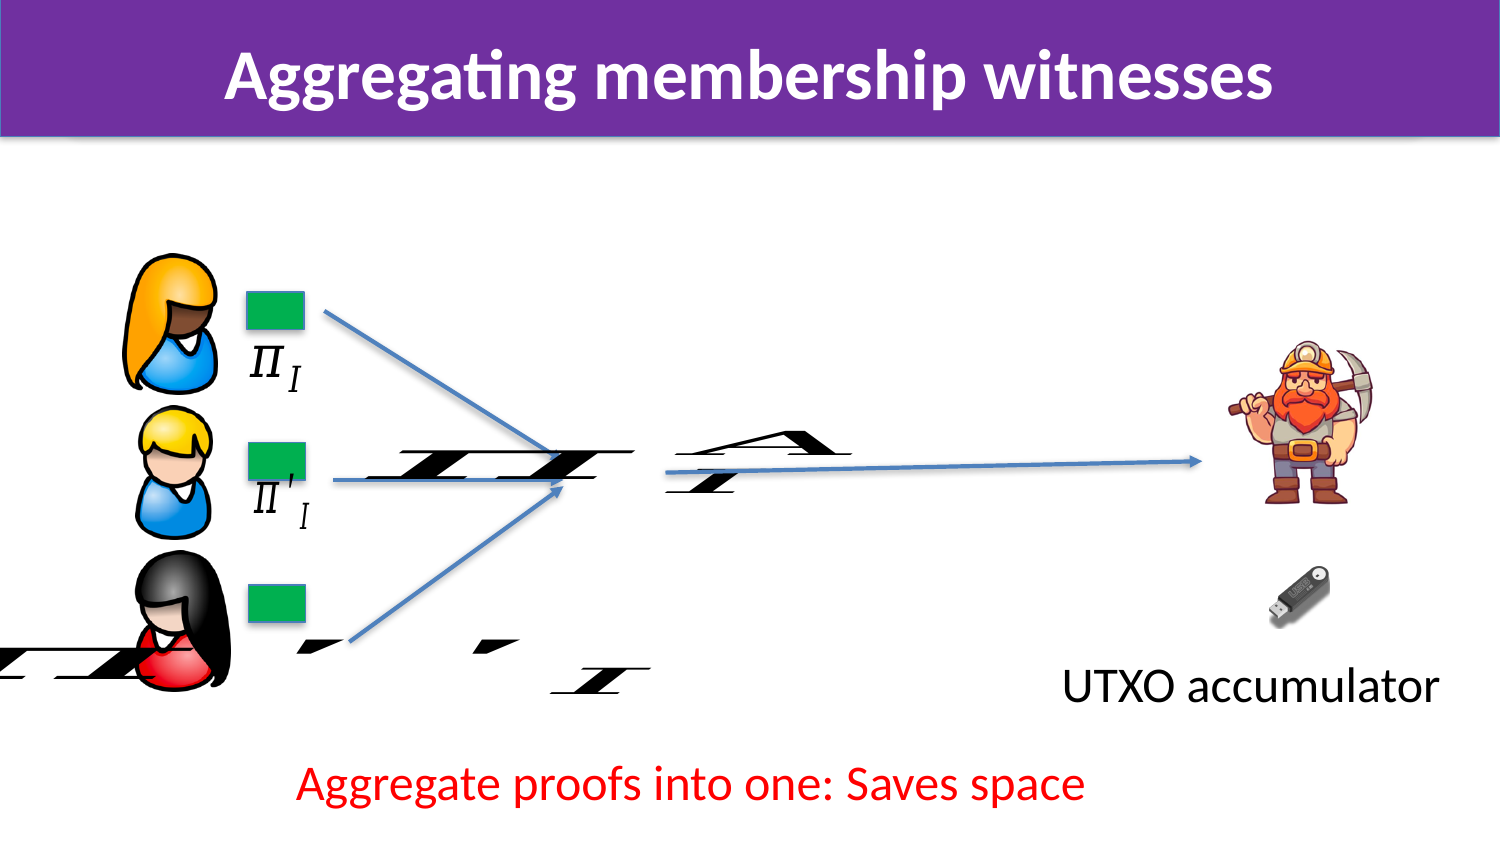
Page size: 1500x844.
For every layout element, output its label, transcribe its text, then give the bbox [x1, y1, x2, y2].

text_box Aggregate proofs into one: Saves space [281, 742, 1253, 818]
text_box UTXO accumulator [1046, 645, 1493, 720]
text_box [248, 584, 306, 623]
picture [1269, 566, 1331, 630]
picture [134, 549, 231, 693]
text_box [248, 442, 306, 481]
title Aggregating membership witnesses [75, 20, 1425, 123]
picture [134, 405, 214, 540]
text_box [246, 291, 305, 330]
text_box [324, 310, 564, 462]
picture [121, 253, 219, 396]
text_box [348, 485, 564, 643]
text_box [665, 460, 1203, 473]
picture [1202, 323, 1398, 520]
